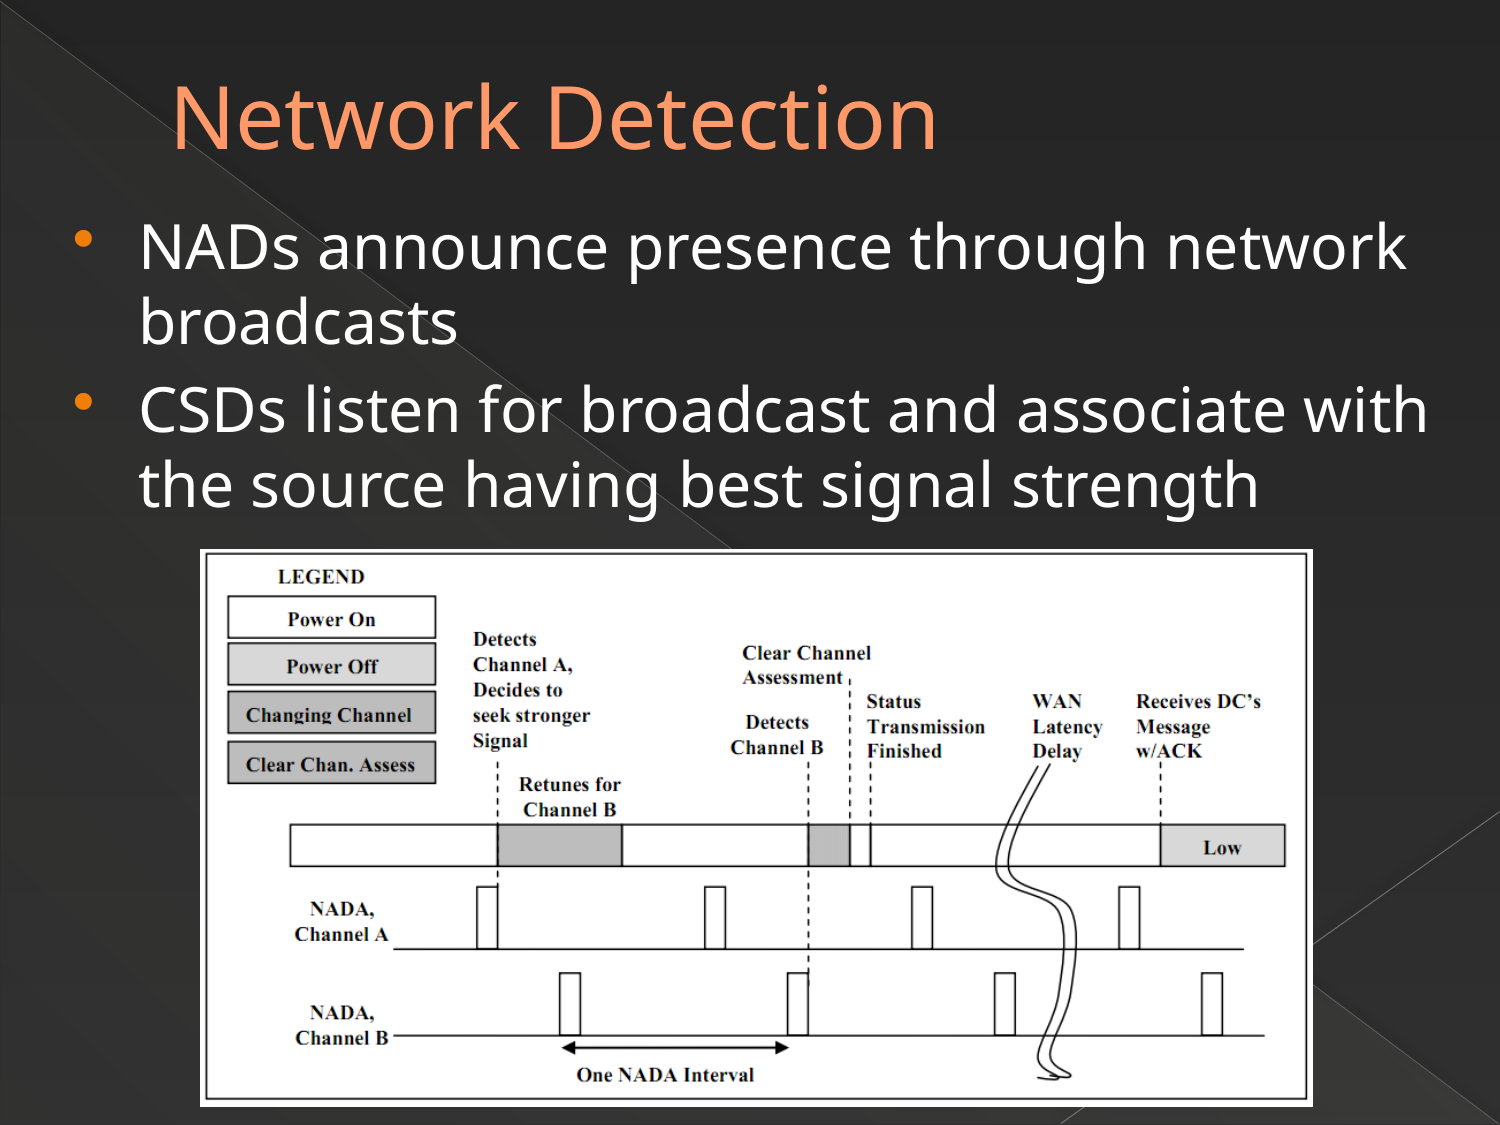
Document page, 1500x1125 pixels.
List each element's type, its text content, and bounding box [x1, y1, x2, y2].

text_box NADs announce presence through network broadcasts CSDs listen for broadcast and associate with the source having best signal strength [49, 200, 1475, 538]
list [199, 549, 1313, 1108]
title Network Detection [75, 0, 1425, 200]
